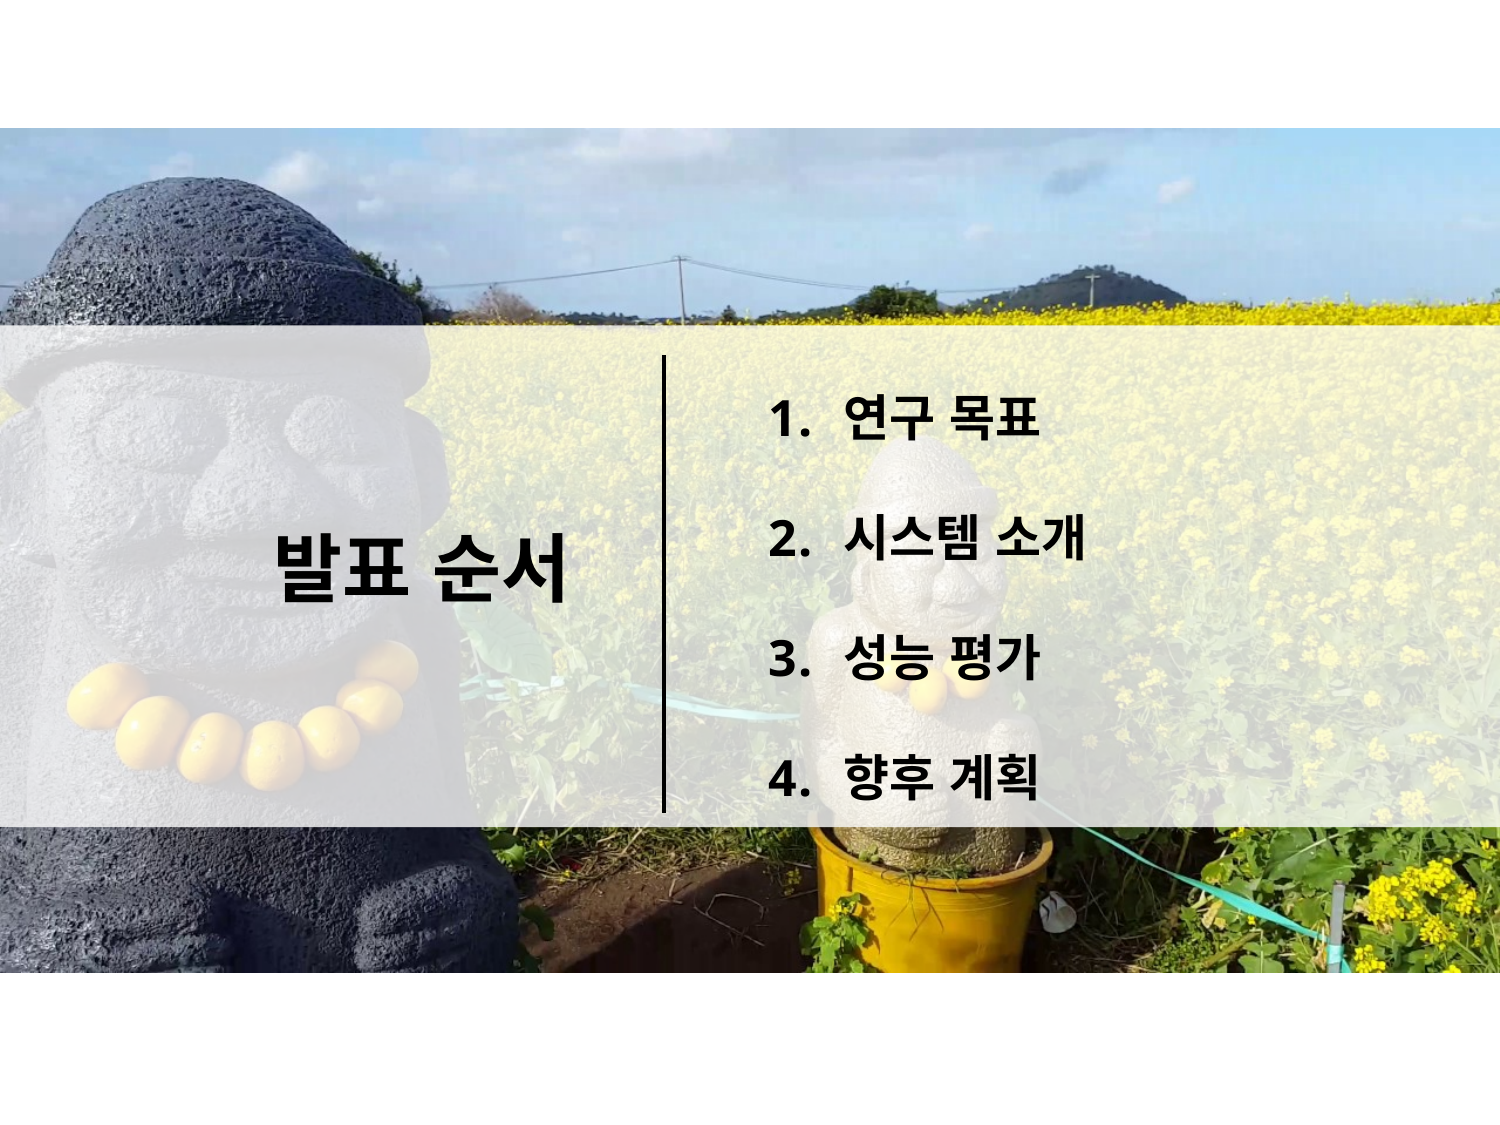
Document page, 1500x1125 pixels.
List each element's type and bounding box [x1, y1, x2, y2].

picture [0, 128, 1500, 973]
